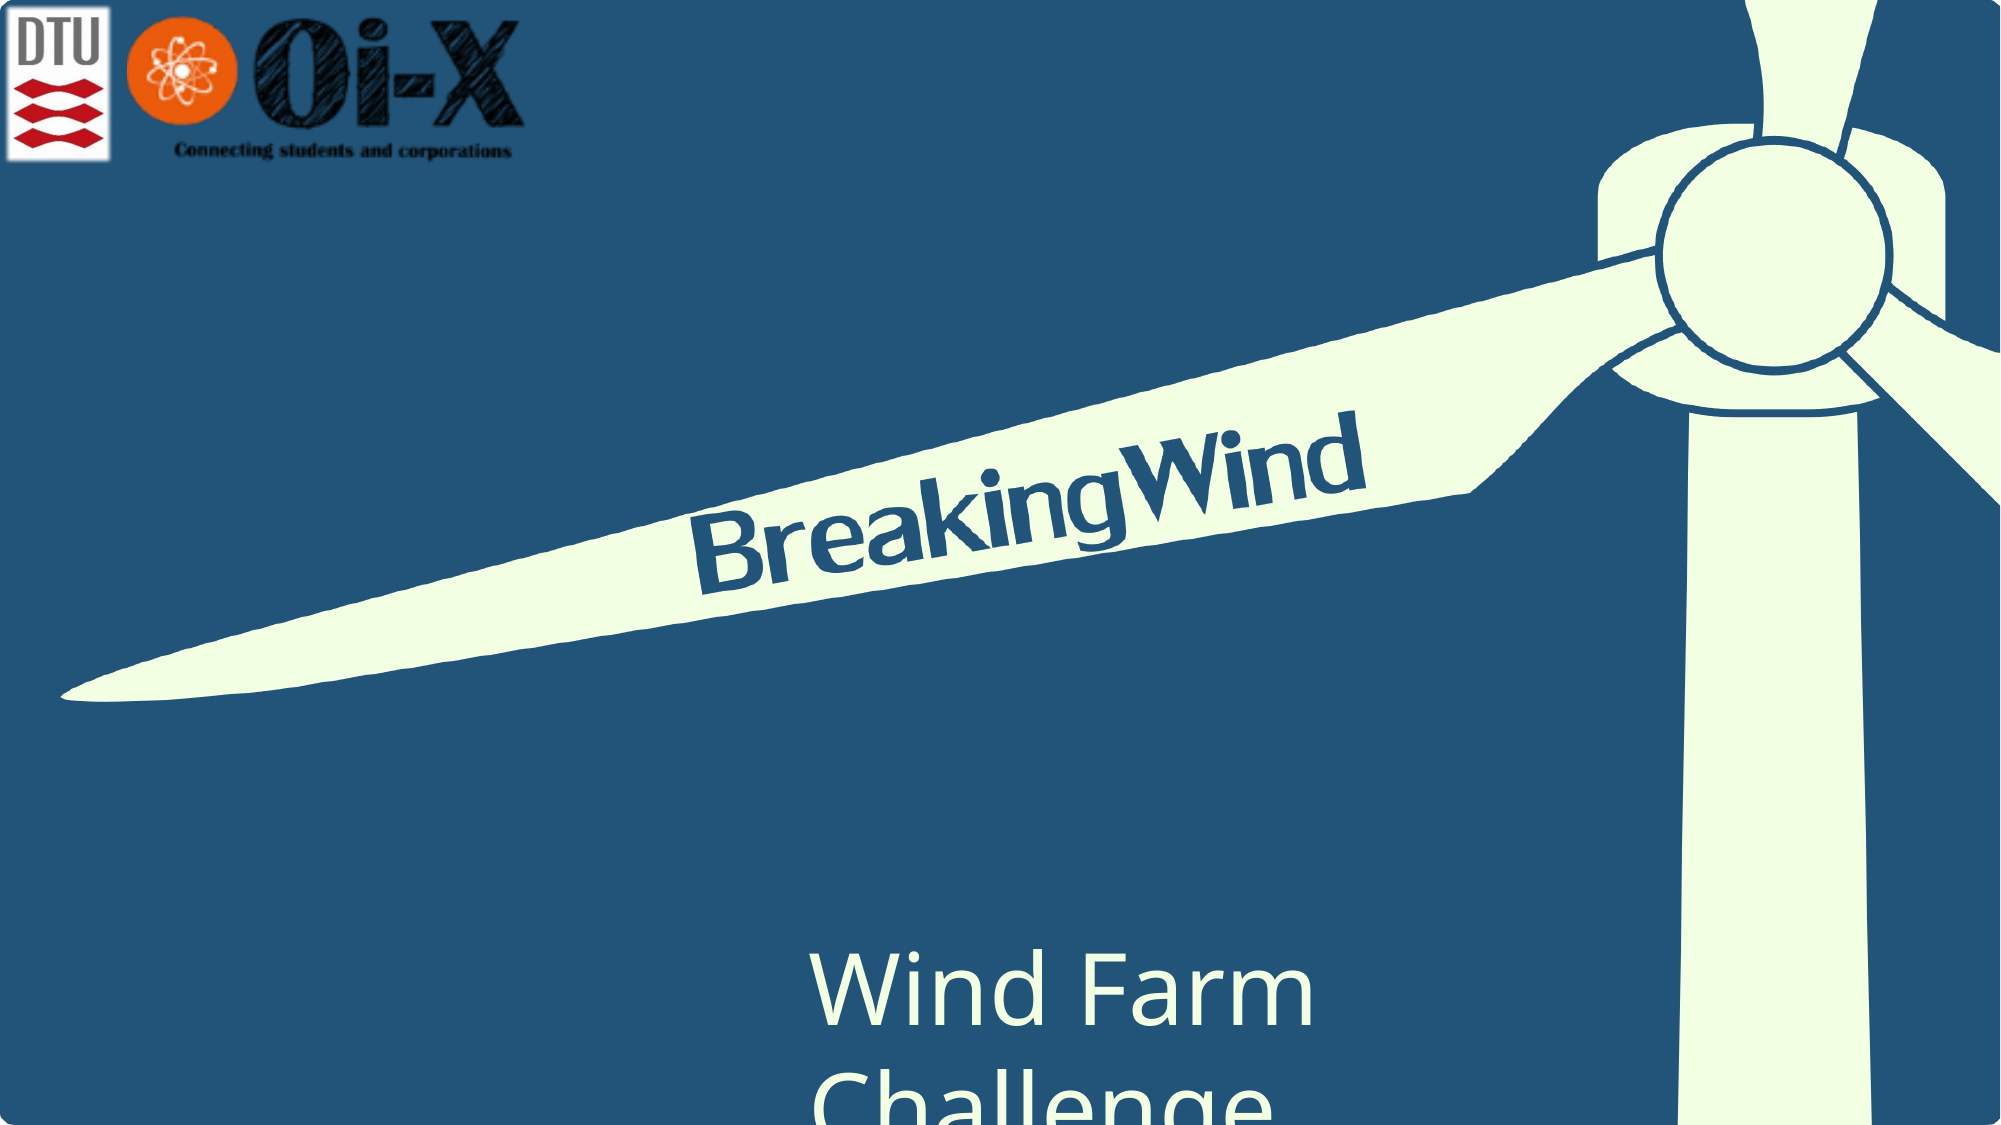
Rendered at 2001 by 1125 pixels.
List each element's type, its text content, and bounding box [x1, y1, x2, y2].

text_box Wind Farm Challenge by Anemo Analytics [794, 918, 1674, 1125]
picture [0, 0, 2001, 1125]
